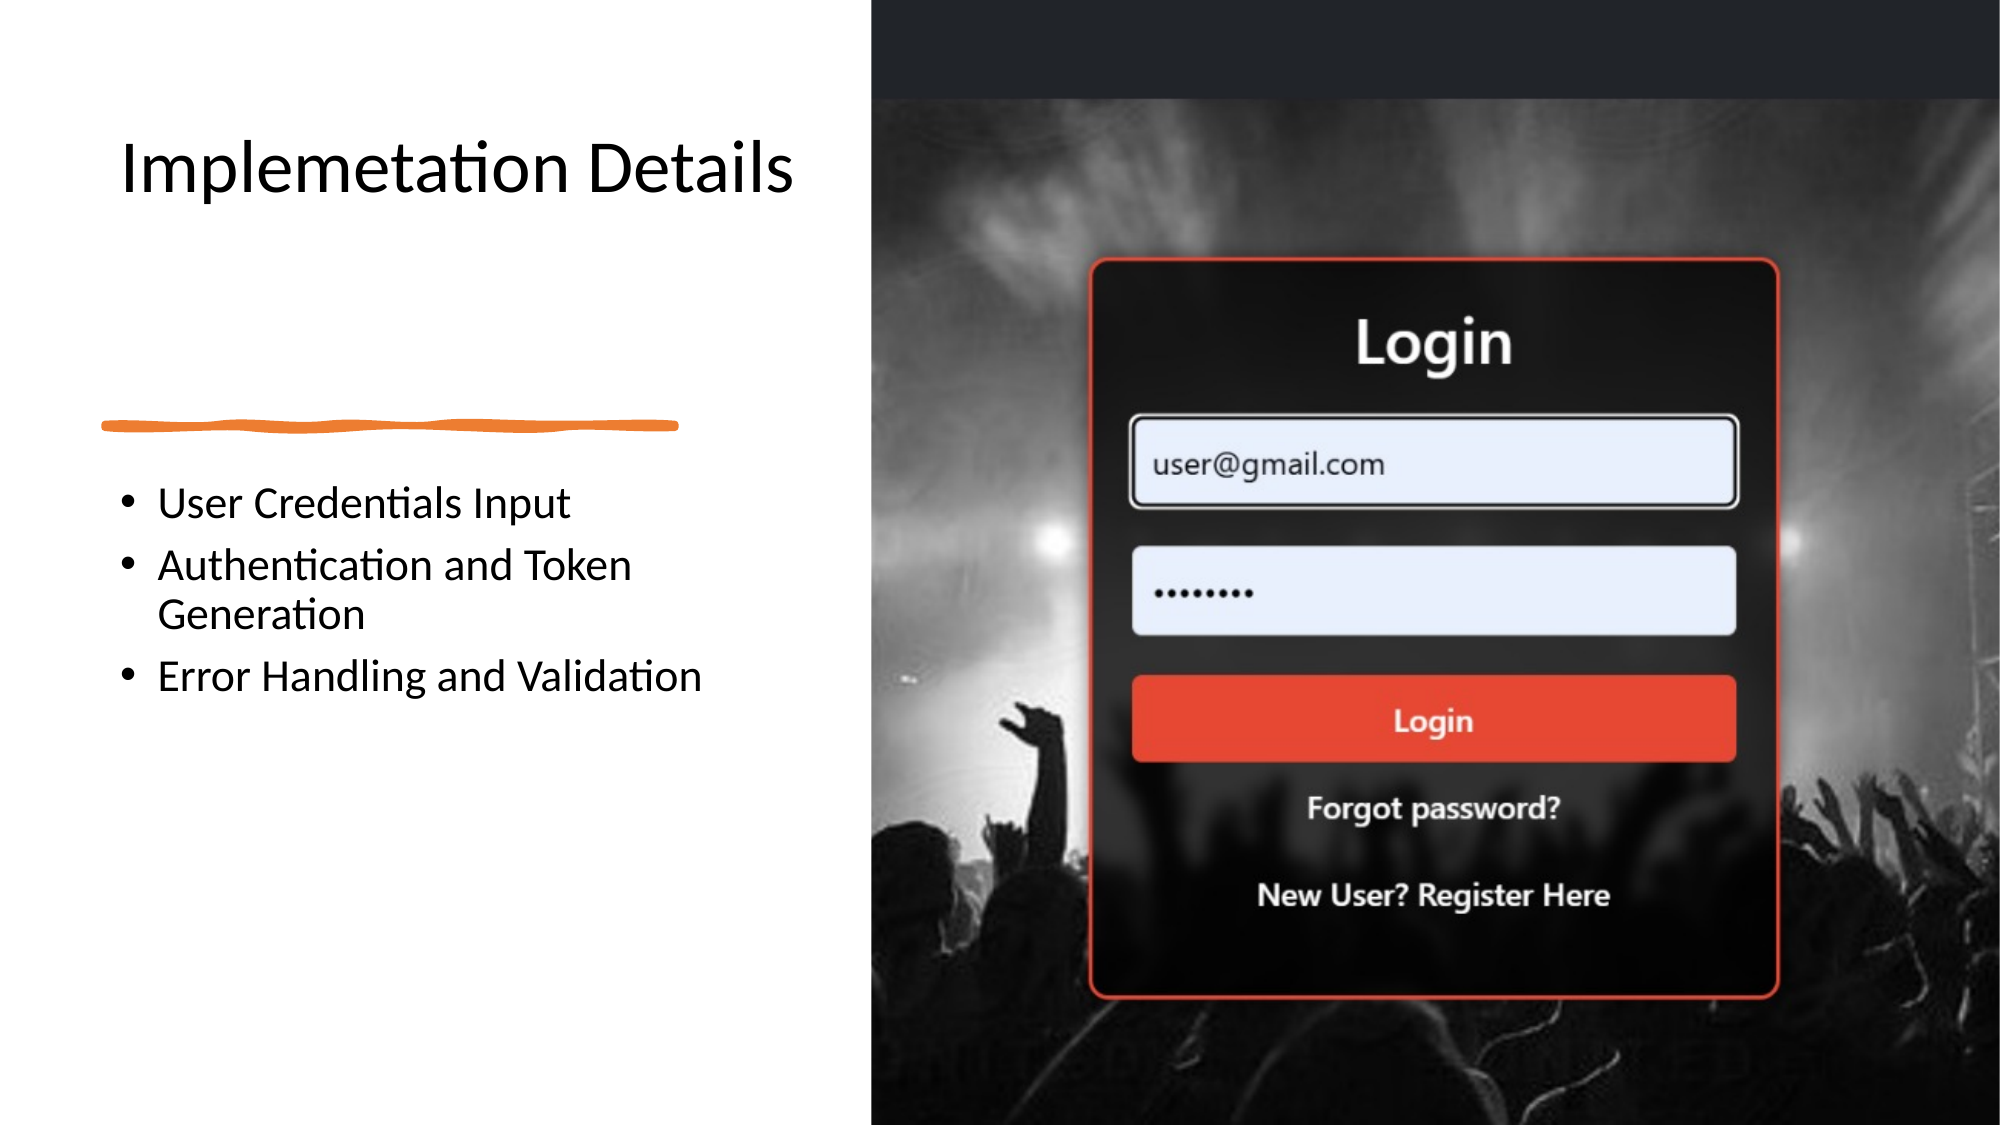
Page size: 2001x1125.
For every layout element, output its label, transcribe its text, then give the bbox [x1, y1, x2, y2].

text_box User Credentials Input Authentication and Token Generation Error Handling and Validation [104, 471, 802, 1016]
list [871, 0, 2000, 1125]
text_box Implemetation Details [105, 109, 832, 215]
text_box [0, 0, 871, 1125]
text_box [103, 421, 676, 431]
